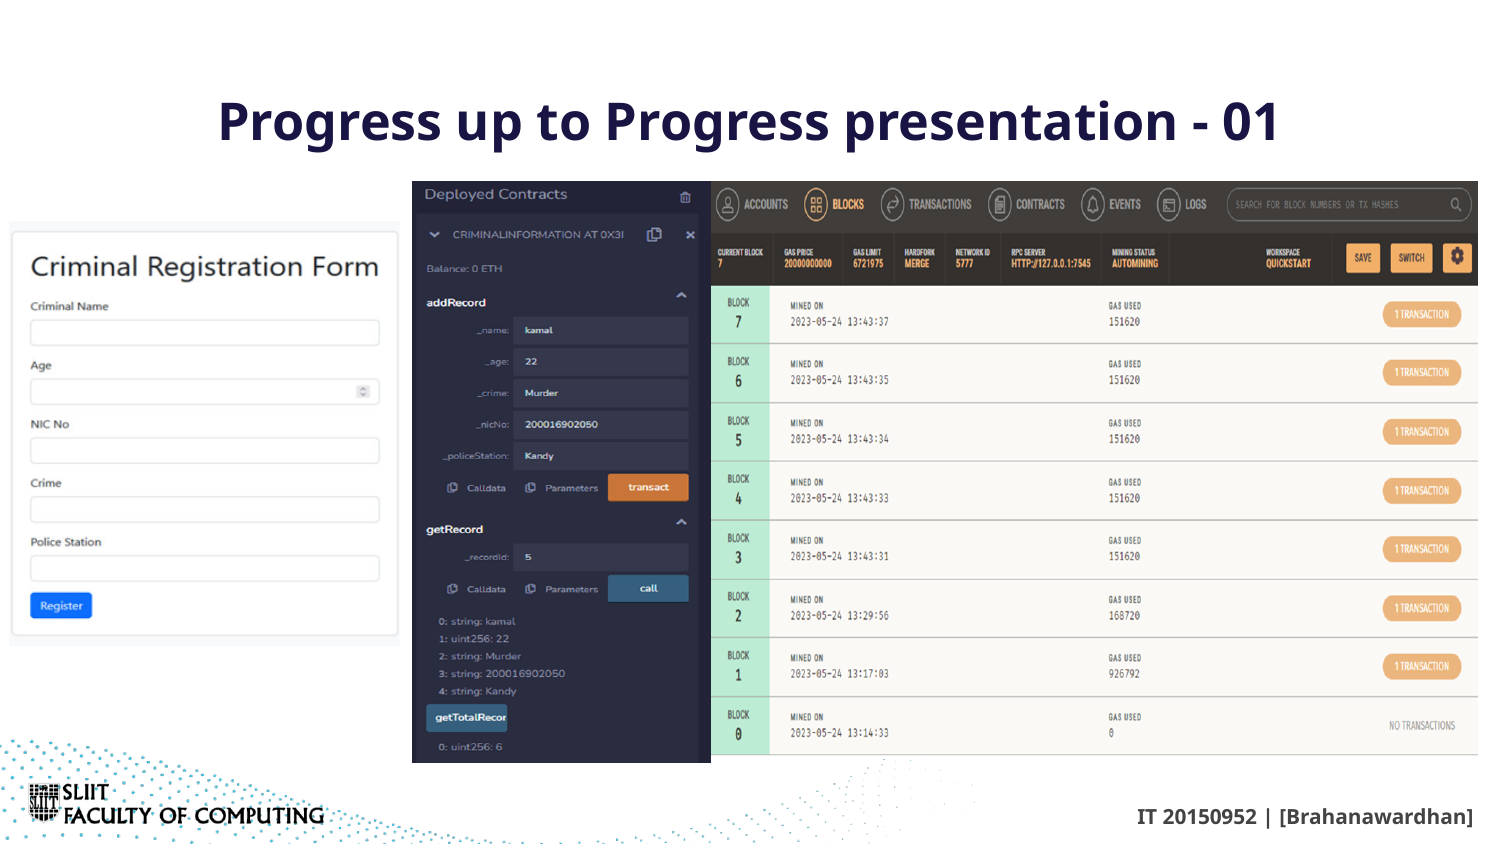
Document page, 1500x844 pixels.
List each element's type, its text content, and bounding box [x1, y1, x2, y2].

picture [0, 181, 1478, 844]
picture [8, 221, 400, 646]
text_box IT 20150952 | [Brahanawardhan] [1007, 790, 1500, 841]
title Progress up to Progress presentation - 01 [118, 72, 1382, 167]
